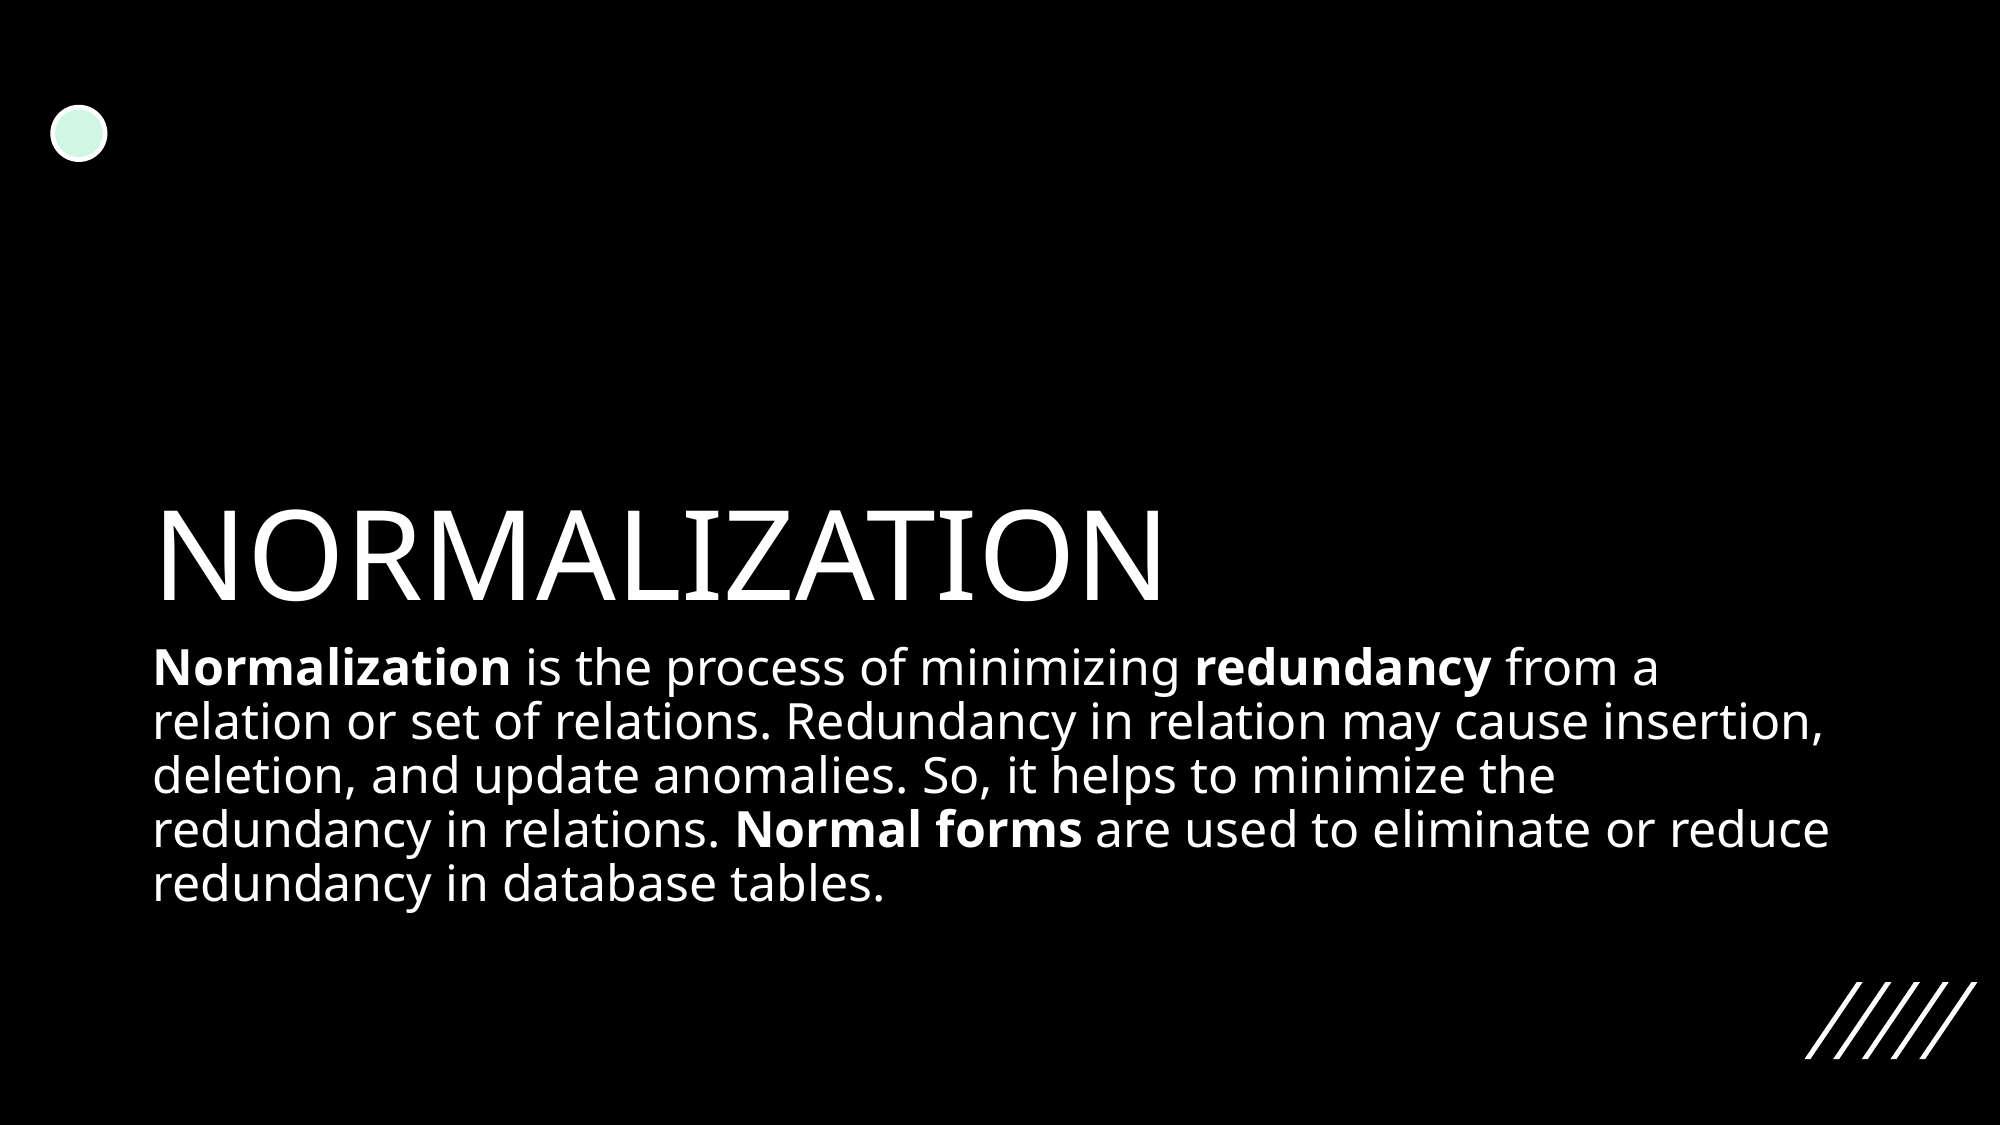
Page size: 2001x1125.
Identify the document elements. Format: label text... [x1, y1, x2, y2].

list Normalization is the process of minimizing redundancy from a relation or set of relations. Redundancy in relation may cause insertion, deletion, and update anomalies. So, it helps to minimize the redundancy in relations. Normal forms are used to eliminate or reduce redundancy in database tables. [137, 634, 1863, 881]
title NORMALIZATION [137, 166, 1863, 634]
